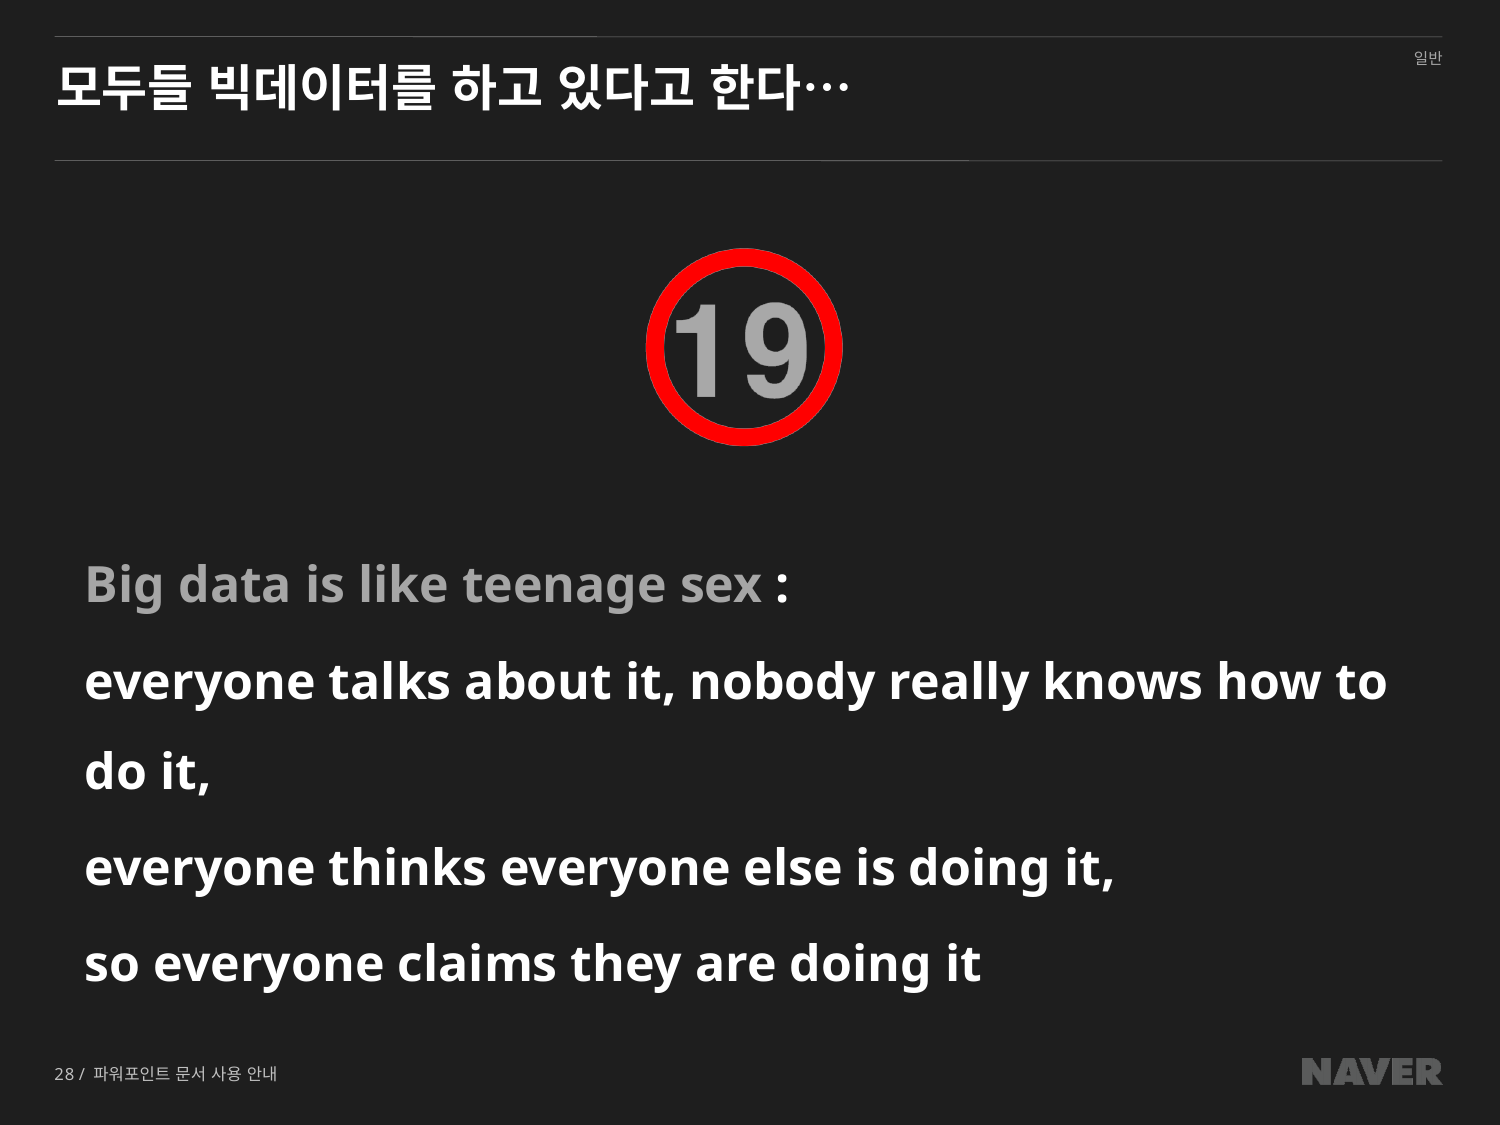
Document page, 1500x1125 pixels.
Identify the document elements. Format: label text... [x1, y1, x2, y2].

list Big data is like teenage sex : everyone talks about it, nobody really knows how to do it, everyone thinks everyone else is doing it, so everyone claims they are doing it [70, 515, 1430, 926]
title 모두들 빅데이터를 하고 있다고 한다… [41, 49, 1459, 186]
picture [620, 246, 857, 458]
picture [1302, 1058, 1443, 1085]
